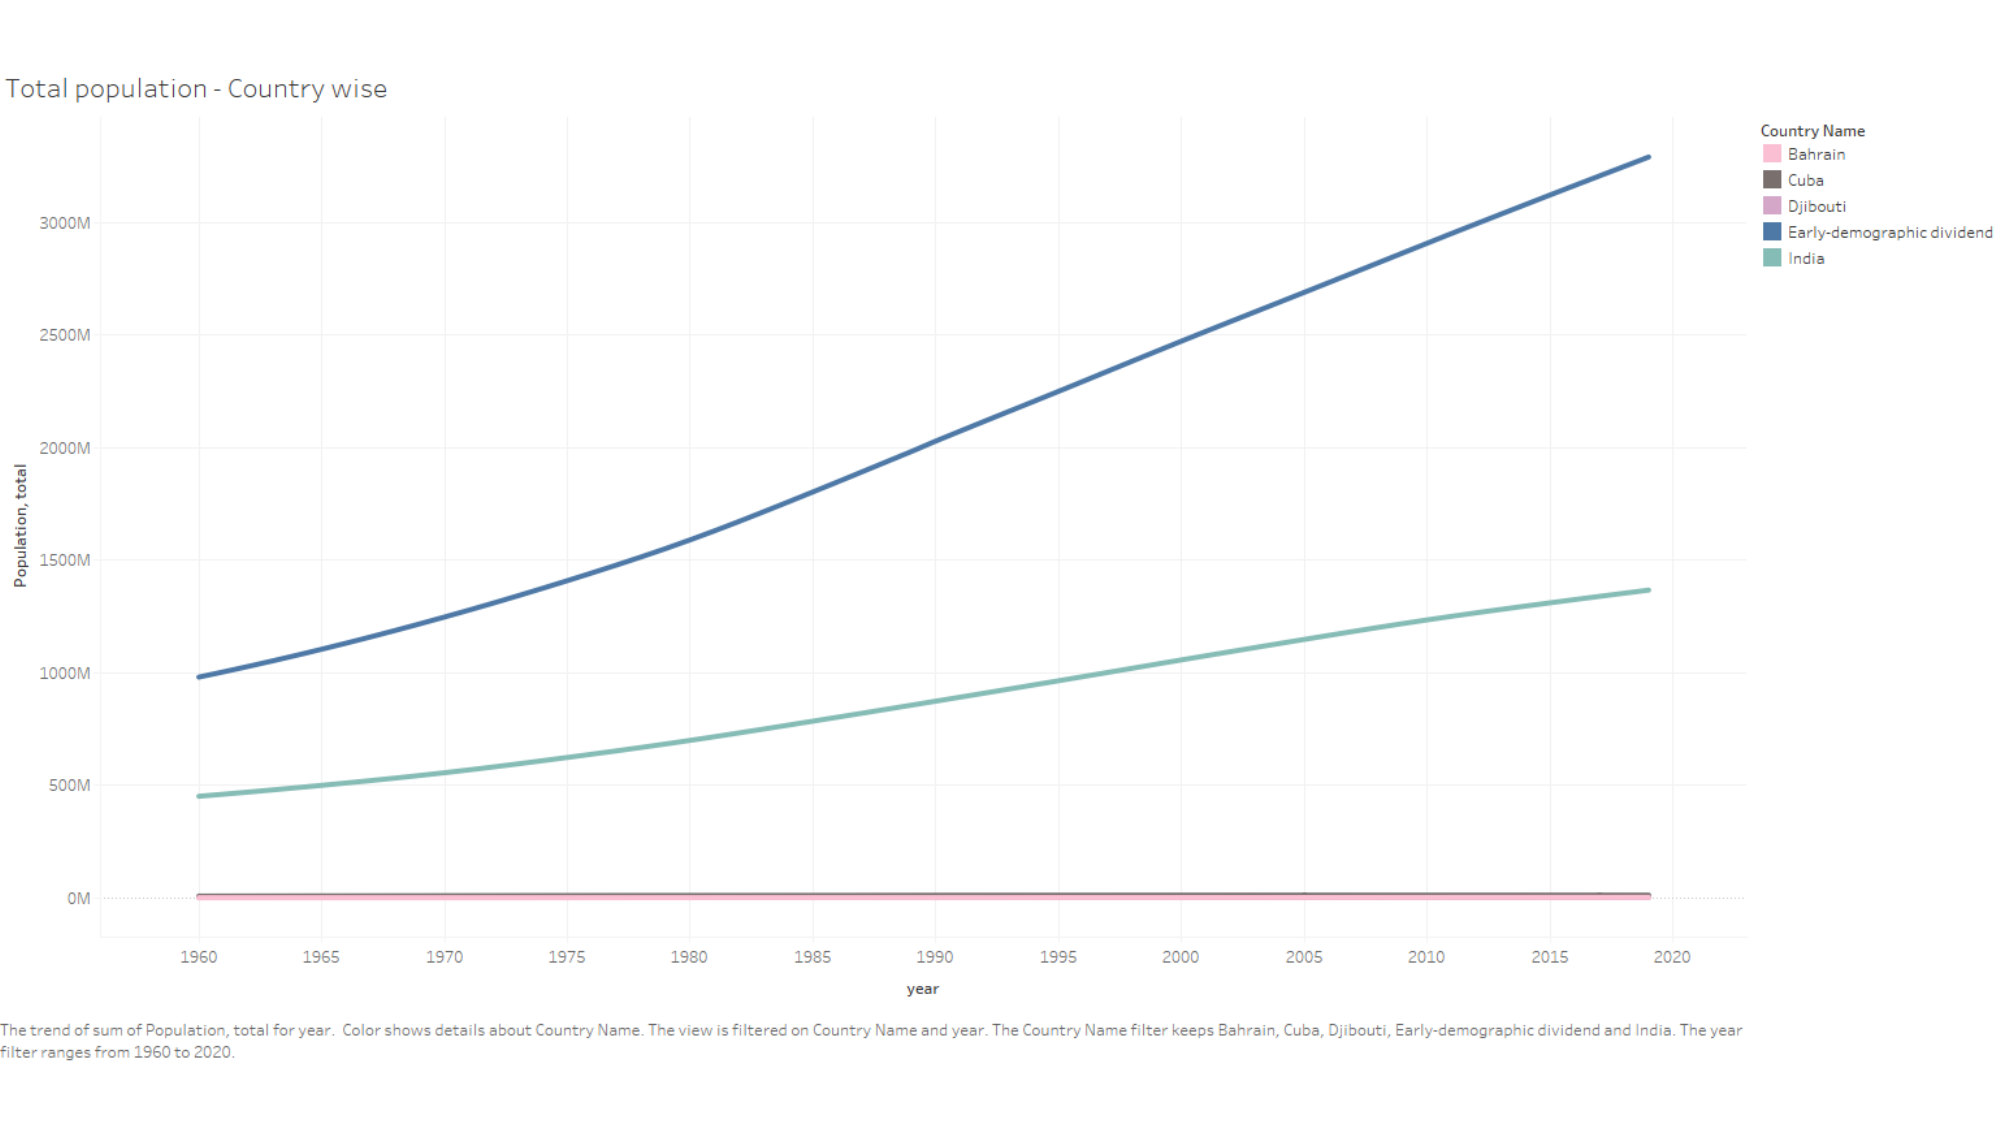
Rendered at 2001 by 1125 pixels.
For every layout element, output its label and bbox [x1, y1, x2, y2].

picture [0, 61, 2000, 1064]
